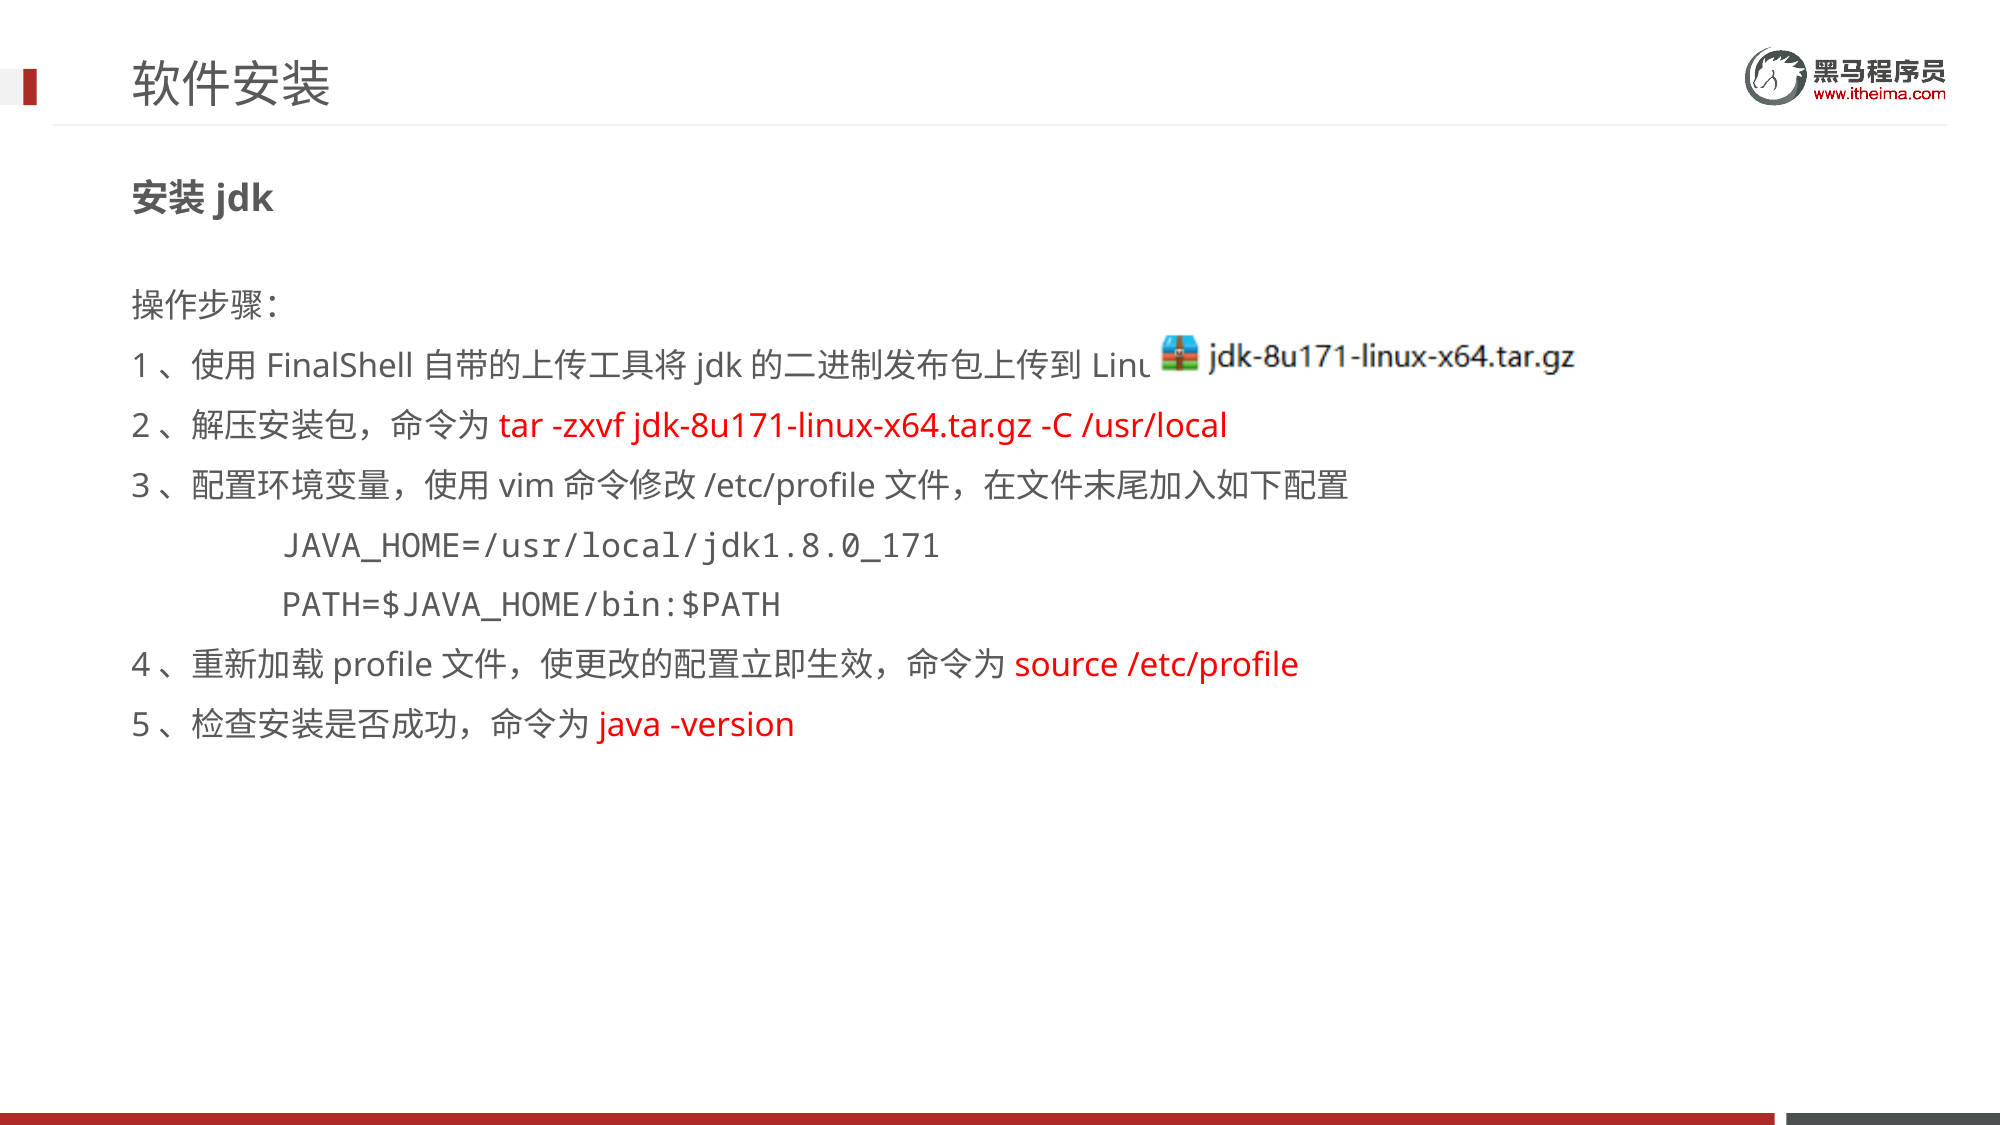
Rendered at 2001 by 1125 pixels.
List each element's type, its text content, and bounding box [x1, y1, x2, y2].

text_box 操作步骤： 1、使用FinalShell自带的上传工具将jdk的二进制发布包上传到Linux 2、解压安装包，命令为tar -zxvf jdk-8u171-linux-x64.tar.gz -C /usr/local 3、配置环境变量，使用vim命令修改/etc/profile文件，在文件末尾加入如下配置 JAVA_HOME=/usr/local/jdk1.8.0_171 PATH=$JAVA_HOME/bin:$PATH 4、重新加载profile文件，使更改的配置立即生效，命令为source /etc/profile 5、检查安装是否成功，命令为java -version [116, 262, 1903, 806]
picture [1150, 324, 1596, 381]
picture [1744, 46, 1946, 106]
title 软件安装 [116, 40, 1556, 125]
list 安装jdk [116, 154, 1880, 239]
